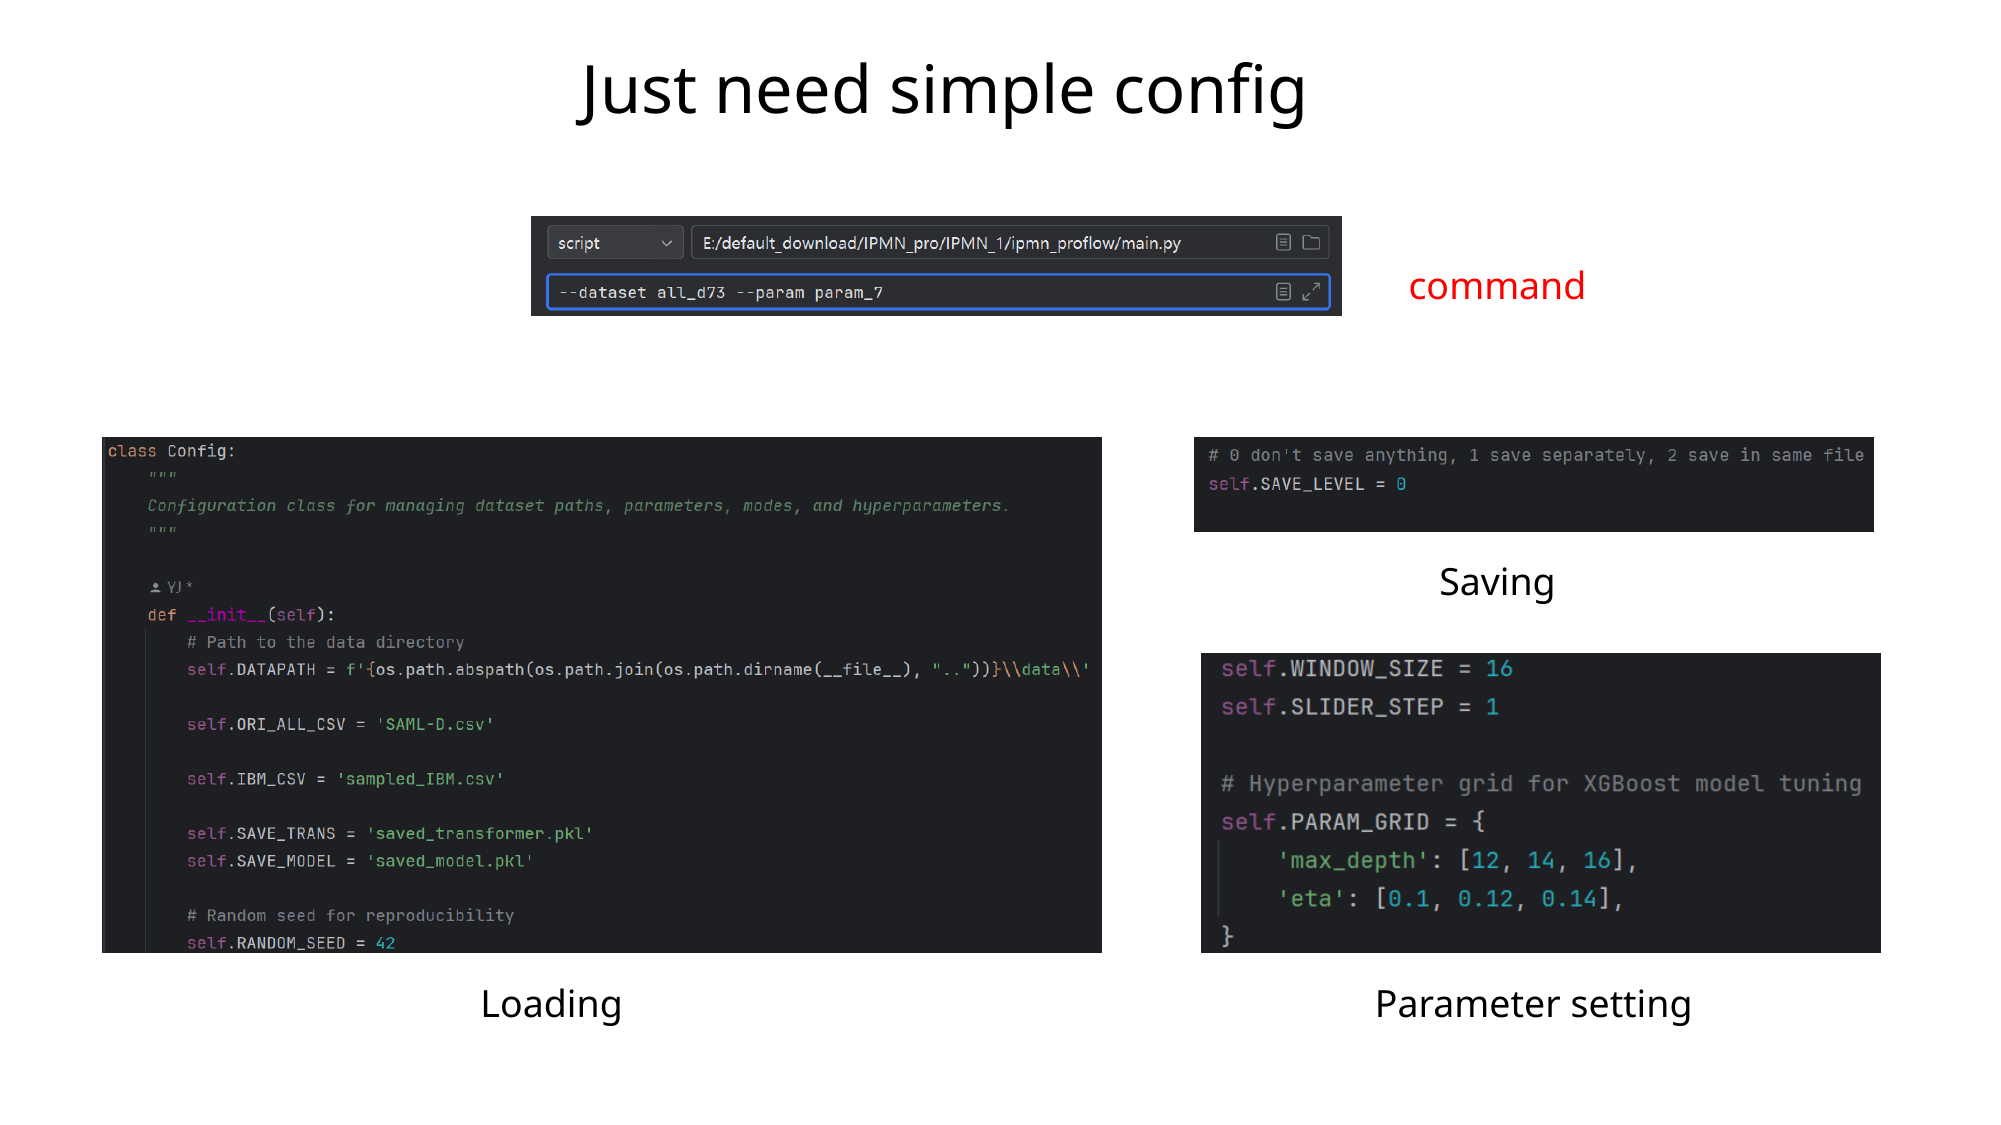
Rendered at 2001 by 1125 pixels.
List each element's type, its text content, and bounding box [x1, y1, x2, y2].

text_box command [1393, 254, 1602, 315]
picture [1194, 436, 1874, 533]
text_box Just need simple config [342, 39, 1549, 134]
text_box Loading [465, 972, 638, 1032]
picture [1201, 653, 1881, 954]
text_box Saving [1424, 551, 1571, 611]
picture [530, 216, 1343, 317]
picture [101, 436, 1103, 954]
text_box Parameter setting [1360, 972, 1708, 1032]
